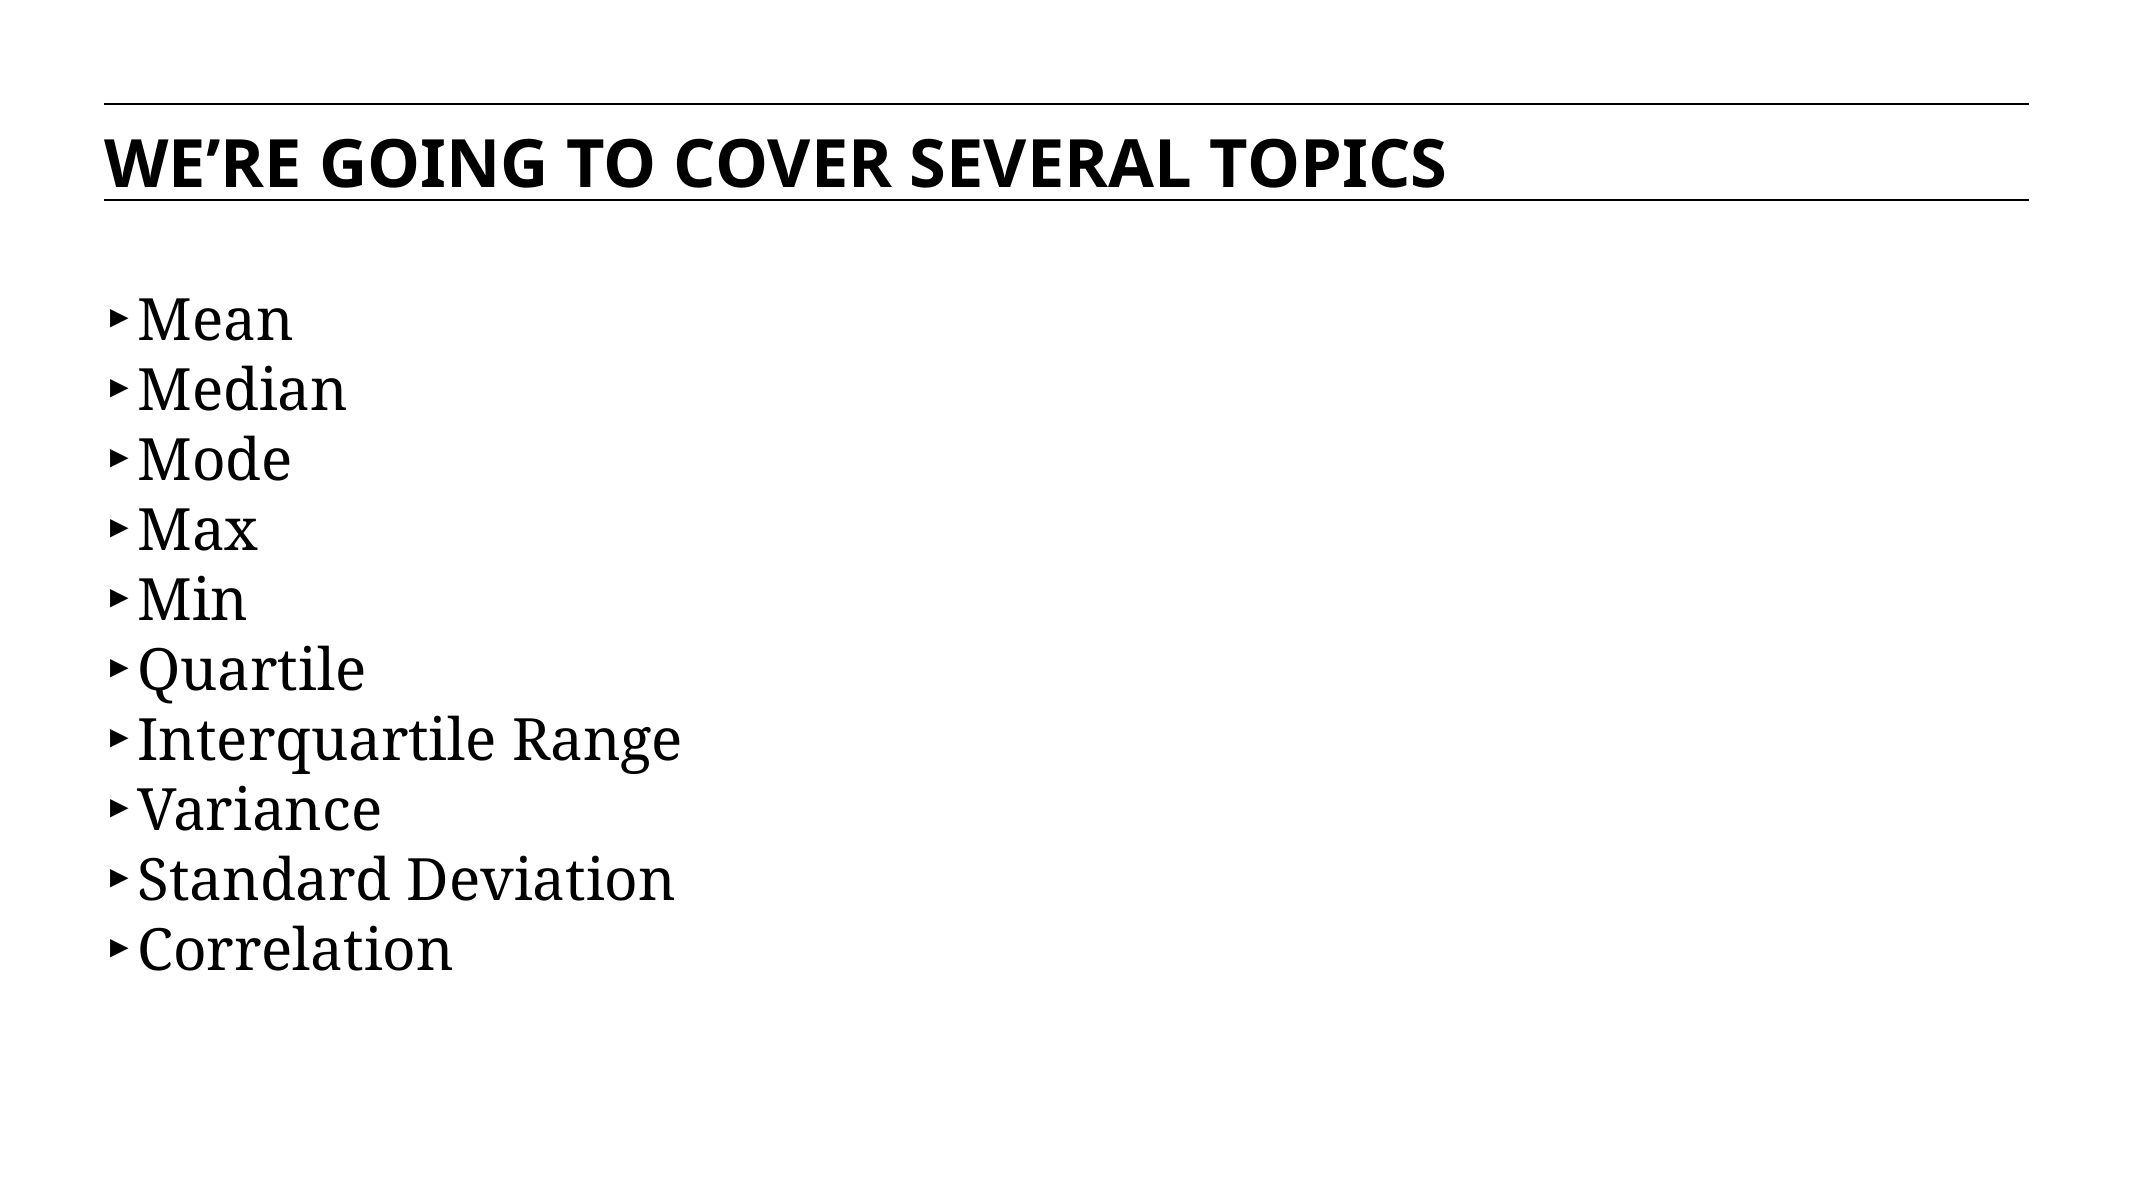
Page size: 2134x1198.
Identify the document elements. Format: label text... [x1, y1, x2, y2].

list Mean Median Mode Max Min Quartile Interquartile Range Variance Standard Deviation Correlation [104, 212, 2030, 837]
text_box WE’RE GOING TO COVER SEVERAL TOPICS [104, 120, 2030, 192]
